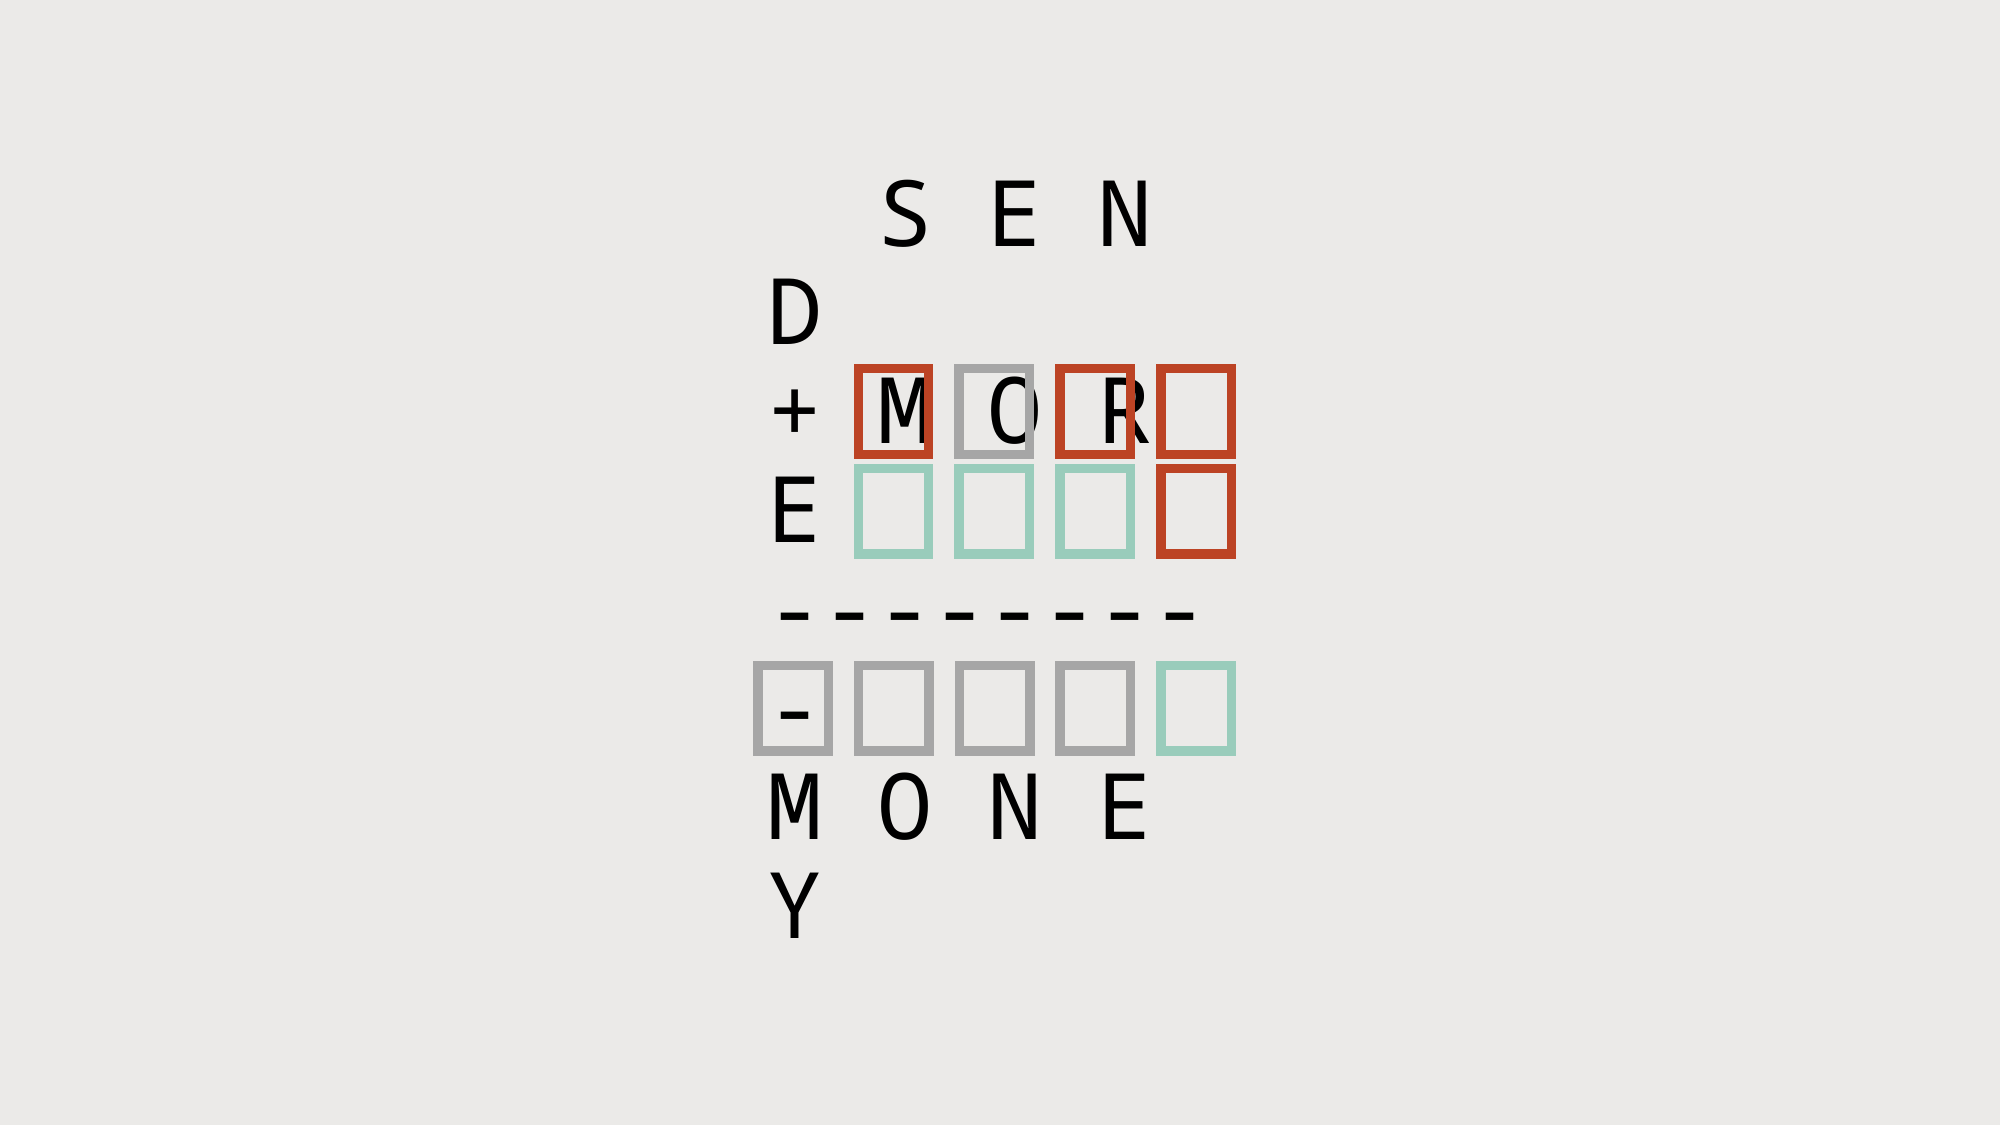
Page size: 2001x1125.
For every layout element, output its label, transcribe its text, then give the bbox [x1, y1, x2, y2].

text_box [958, 467, 1031, 555]
text_box [1160, 467, 1232, 555]
text_box [958, 368, 1031, 456]
text_box [1160, 368, 1232, 456]
text_box [857, 368, 930, 456]
text_box [1059, 467, 1132, 555]
title S E N D + M O R E --------- M O N E Y [752, 333, 1248, 792]
text_box [757, 664, 830, 752]
text_box [858, 664, 930, 752]
text_box [1059, 368, 1132, 456]
text_box [1059, 664, 1132, 752]
text_box [857, 467, 930, 555]
text_box [958, 664, 1031, 752]
text_box [1160, 664, 1232, 752]
